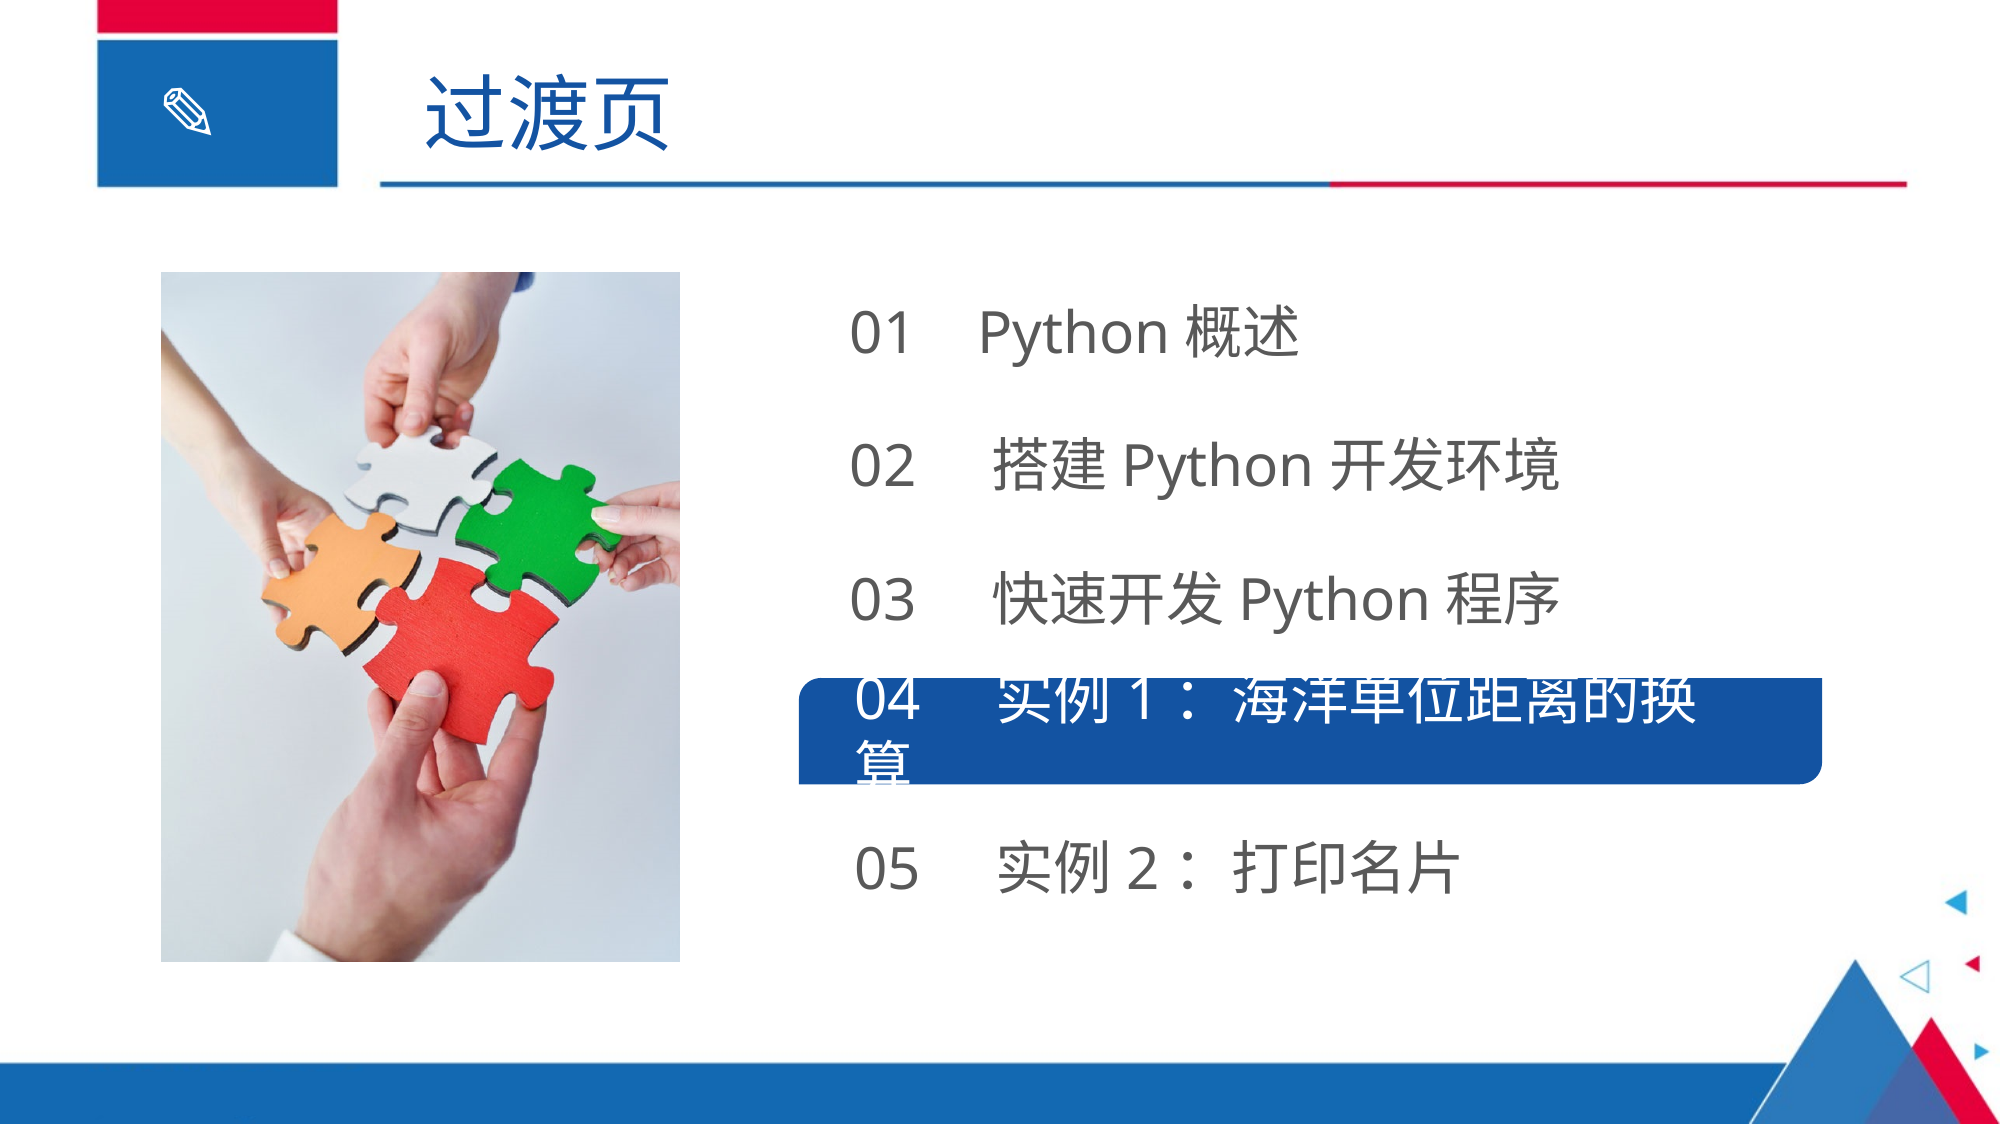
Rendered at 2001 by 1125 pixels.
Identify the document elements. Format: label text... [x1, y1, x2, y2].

text_box 01 Python概述 [849, 294, 1724, 366]
text_box [1724, 676, 1824, 786]
text_box 过渡页 [409, 53, 899, 169]
text_box 05 实例2：打印名片 [854, 831, 1724, 902]
picture [0, 0, 2000, 1124]
text_box 04 实例1：海洋单位距离的换算 [854, 661, 1724, 802]
text_box 03 快速开发Python程序 [849, 562, 1724, 633]
text_box [797, 676, 854, 786]
text_box 02 搭建Python开发环境 [849, 428, 1724, 499]
